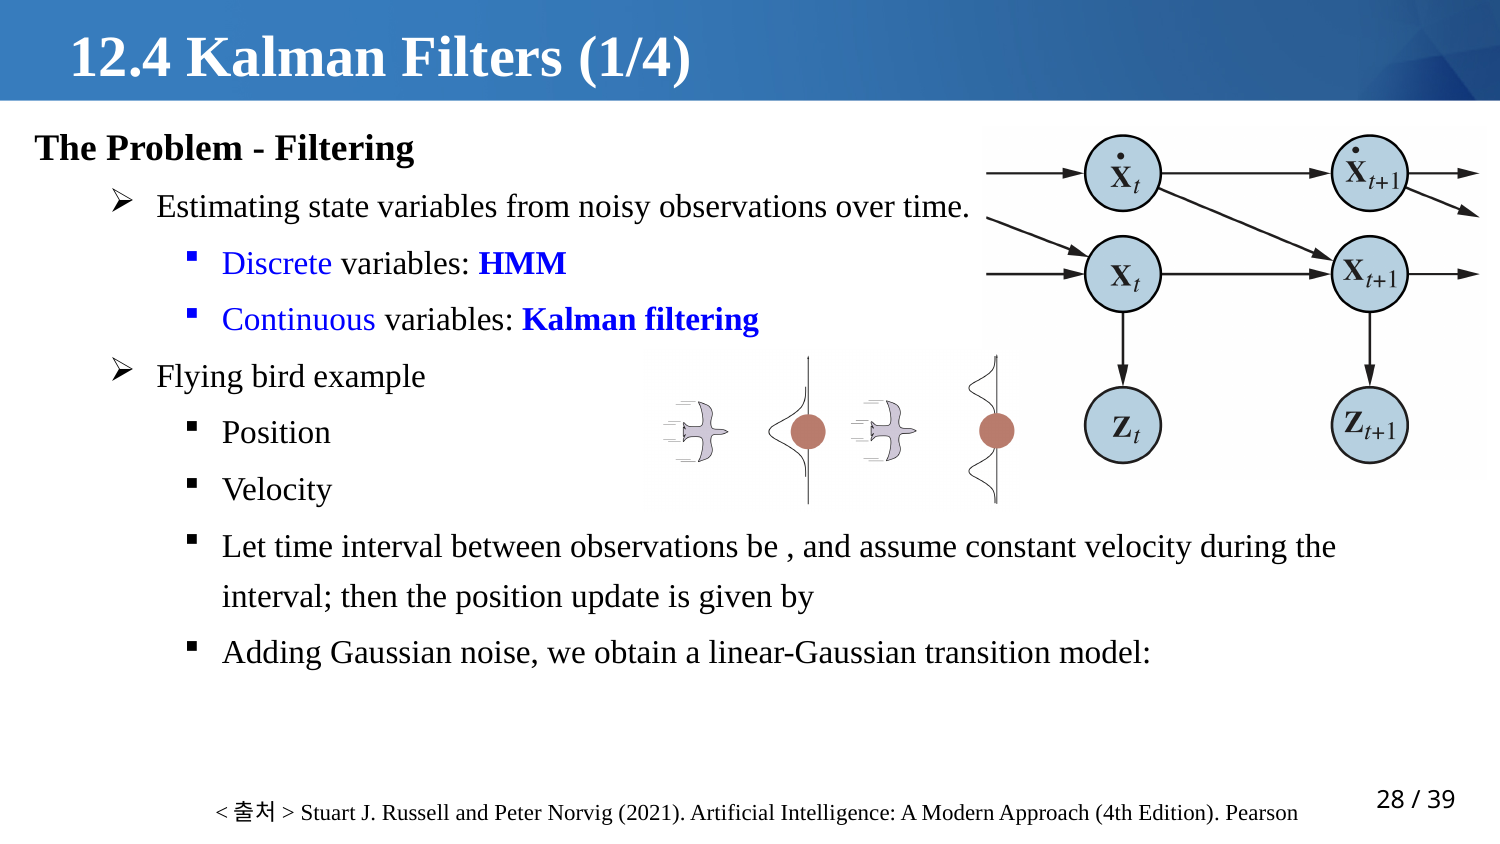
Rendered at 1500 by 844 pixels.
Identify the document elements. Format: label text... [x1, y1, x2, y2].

title 12.4 Kalman Filters (1/4) [55, 10, 1378, 95]
text_box <출처> Stuart J. Russell and Peter Norvig (2021). Artificial Intelligence: A Modern Approach (4th Edition). Pearson [200, 790, 1365, 833]
picture [0, 0, 1500, 103]
picture [643, 126, 1487, 512]
